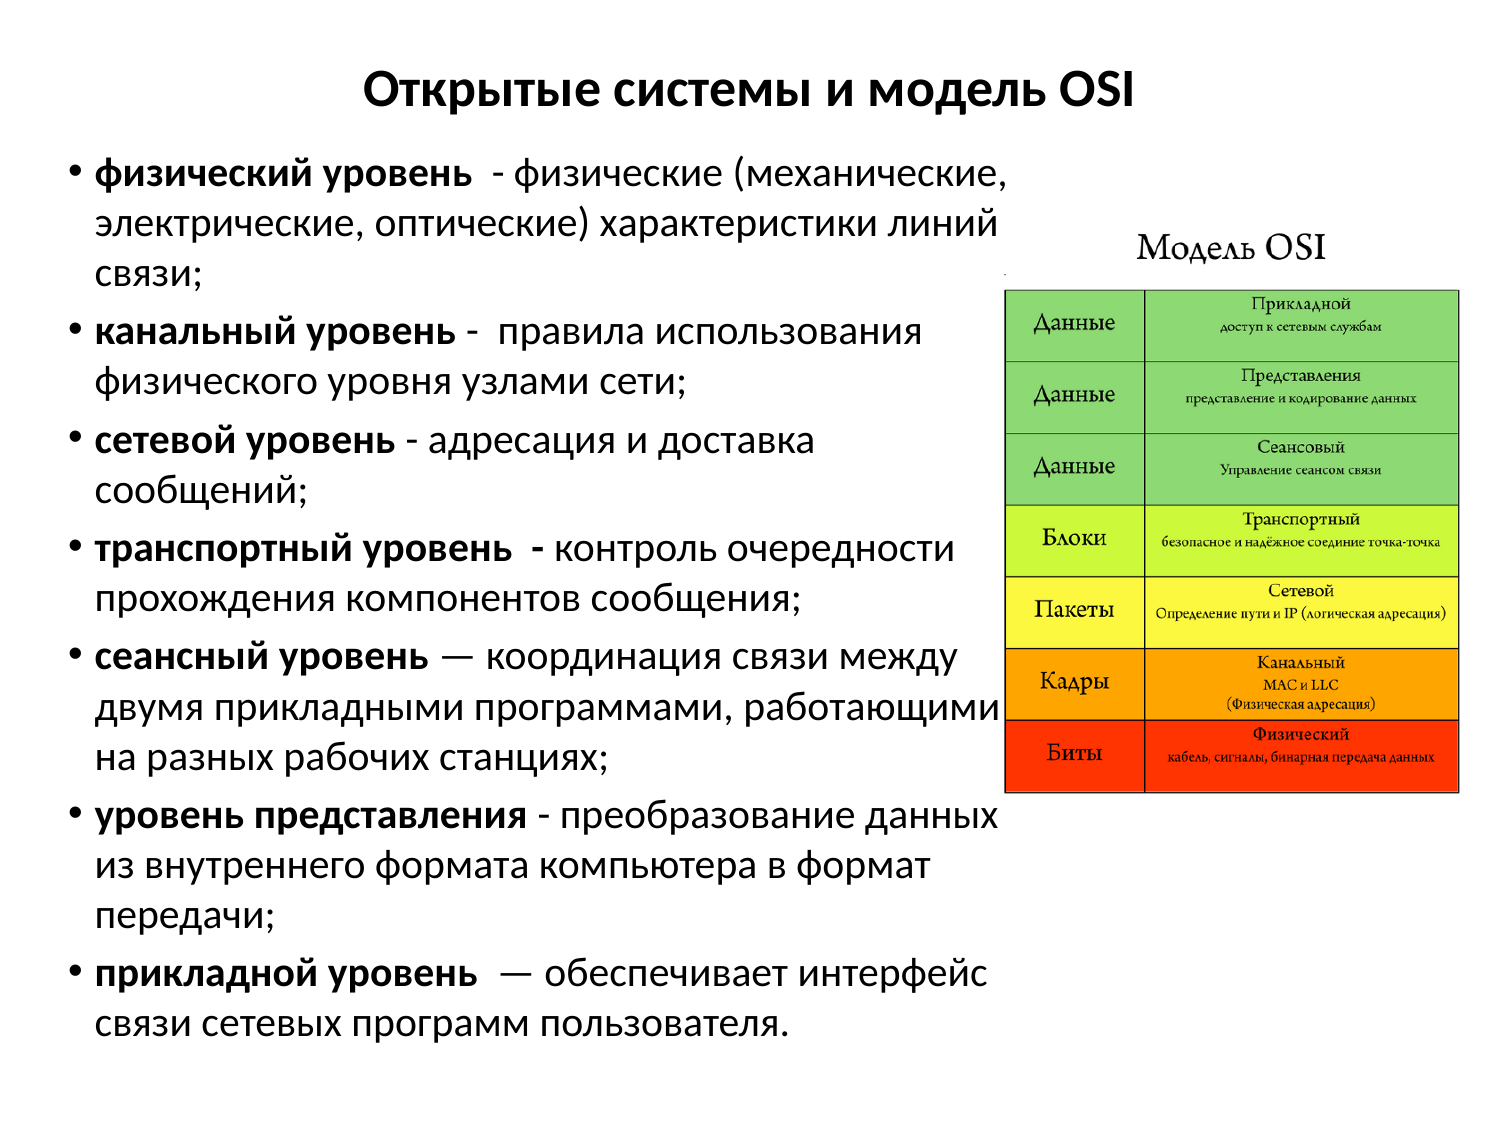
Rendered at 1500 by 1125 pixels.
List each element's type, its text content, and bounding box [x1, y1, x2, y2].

picture [997, 219, 1465, 799]
title Открытые системы и модель OSІ [75, 45, 1425, 126]
list физический уровень - физические (механические, электрические, оптические) характеристики линий связи; канальный уровень - правила использования физического уровня узлами сети; сетевой уровень - адресация и доставка сообщений; транспортный уровень - контроль очередности прохождения компонентов сообщения; сеансный уровень — координация связи между двумя прикладными программами, работающими на разных рабочих станциях; уровень представления - преобразование данных из внутреннего формата компьютера в формат передачи; прикладной уровень — обеспечивает интерфейс связи сетевых программ пользователя. [53, 137, 1046, 1059]
